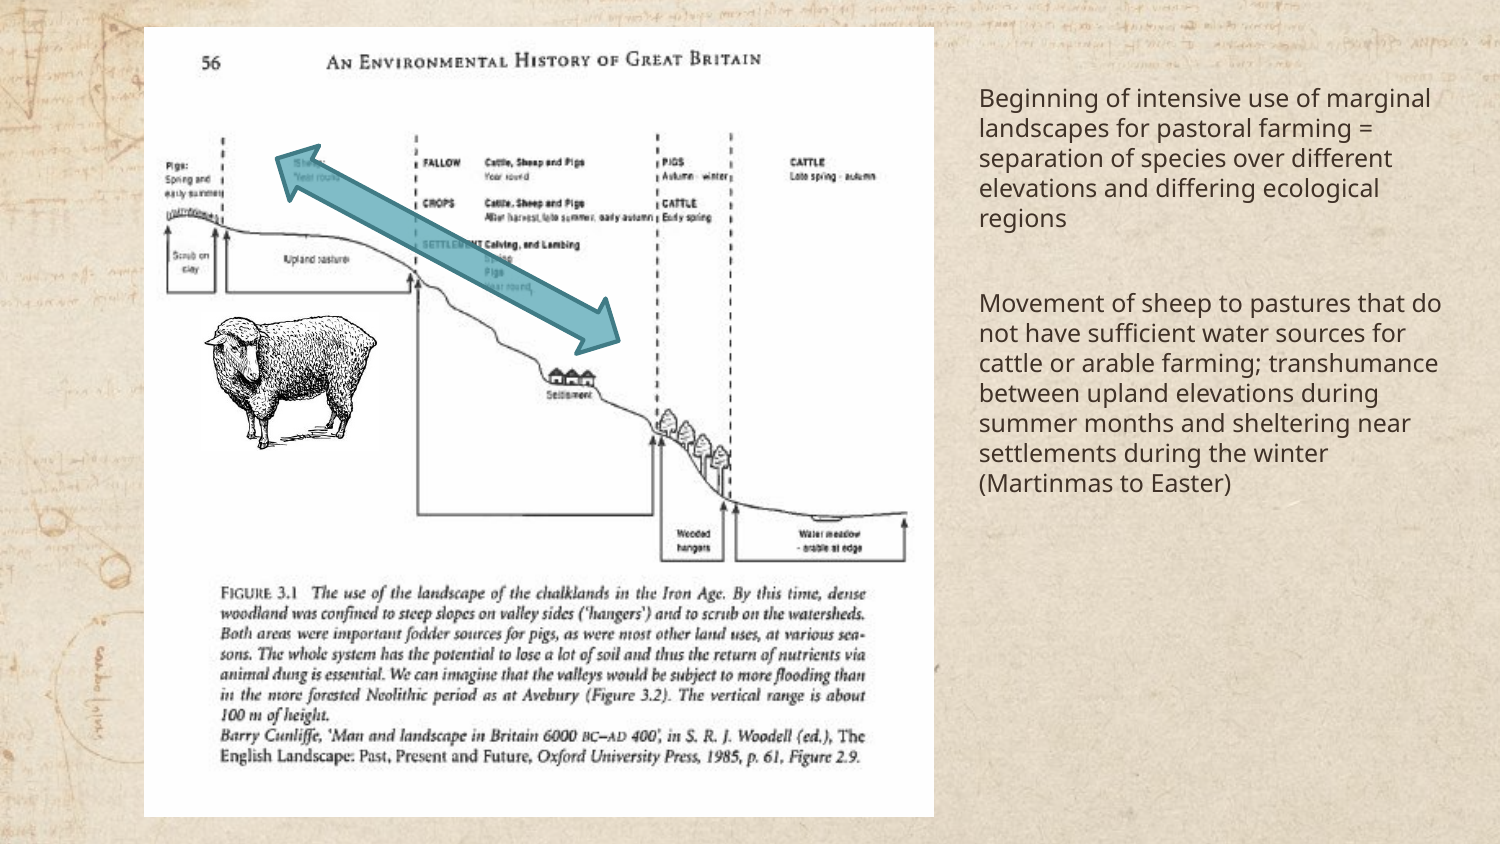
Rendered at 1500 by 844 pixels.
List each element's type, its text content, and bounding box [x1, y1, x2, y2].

picture [144, 27, 935, 817]
text_box Beginning of intensive use of marginal landscapes for pastoral farming = separation of species over different elevations and differing ecological regions Movement of sheep to pastures that do not have sufficient water sources for cattle or arable farming; transhumance between upland elevations during summer months and sheltering near settlements during the winter (Martinmas to Easter) [951, 67, 1474, 157]
